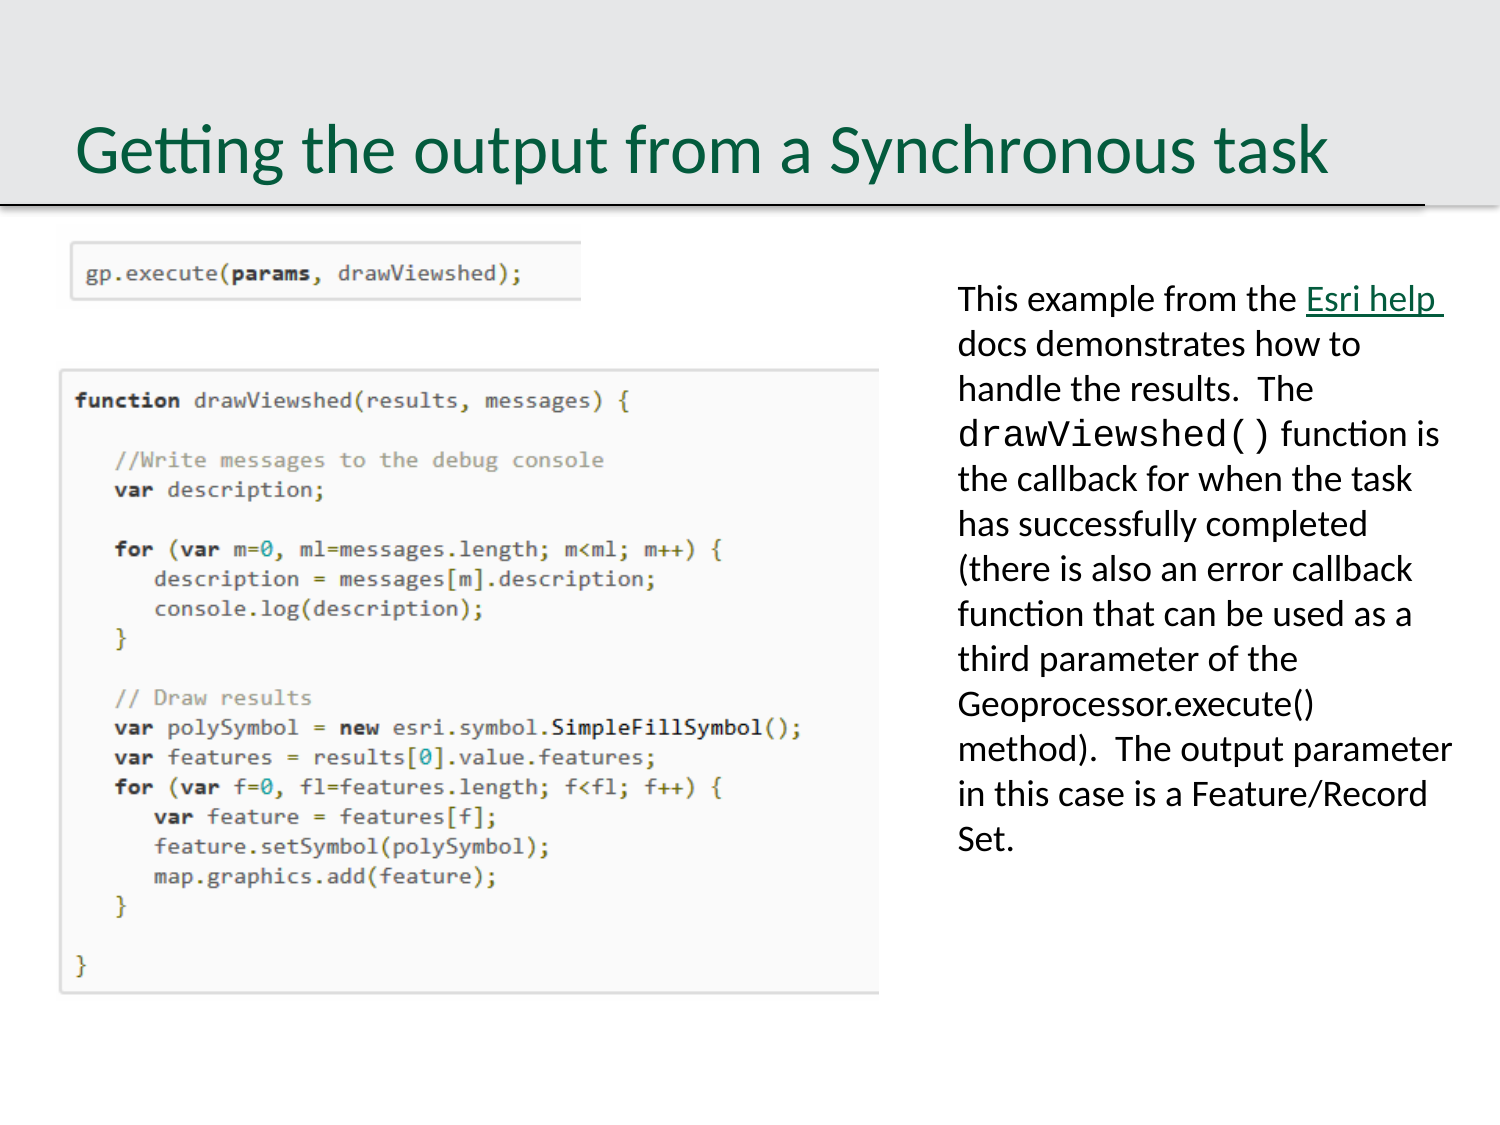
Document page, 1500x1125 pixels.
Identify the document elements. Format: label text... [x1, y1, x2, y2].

picture [56, 361, 879, 1001]
text_box This example from the Esri help docs demonstrates how to handle the results. The drawViewshed() function is the callback for when the task has successfully completed (there is also an error callback function that can be used as a third parameter of the Geoprocessor.execute() method). The output parameter in this case is a Feature/Record Set. [942, 266, 1472, 867]
title Getting the output from a Synchronous task [75, 38, 1425, 188]
picture [56, 224, 581, 310]
